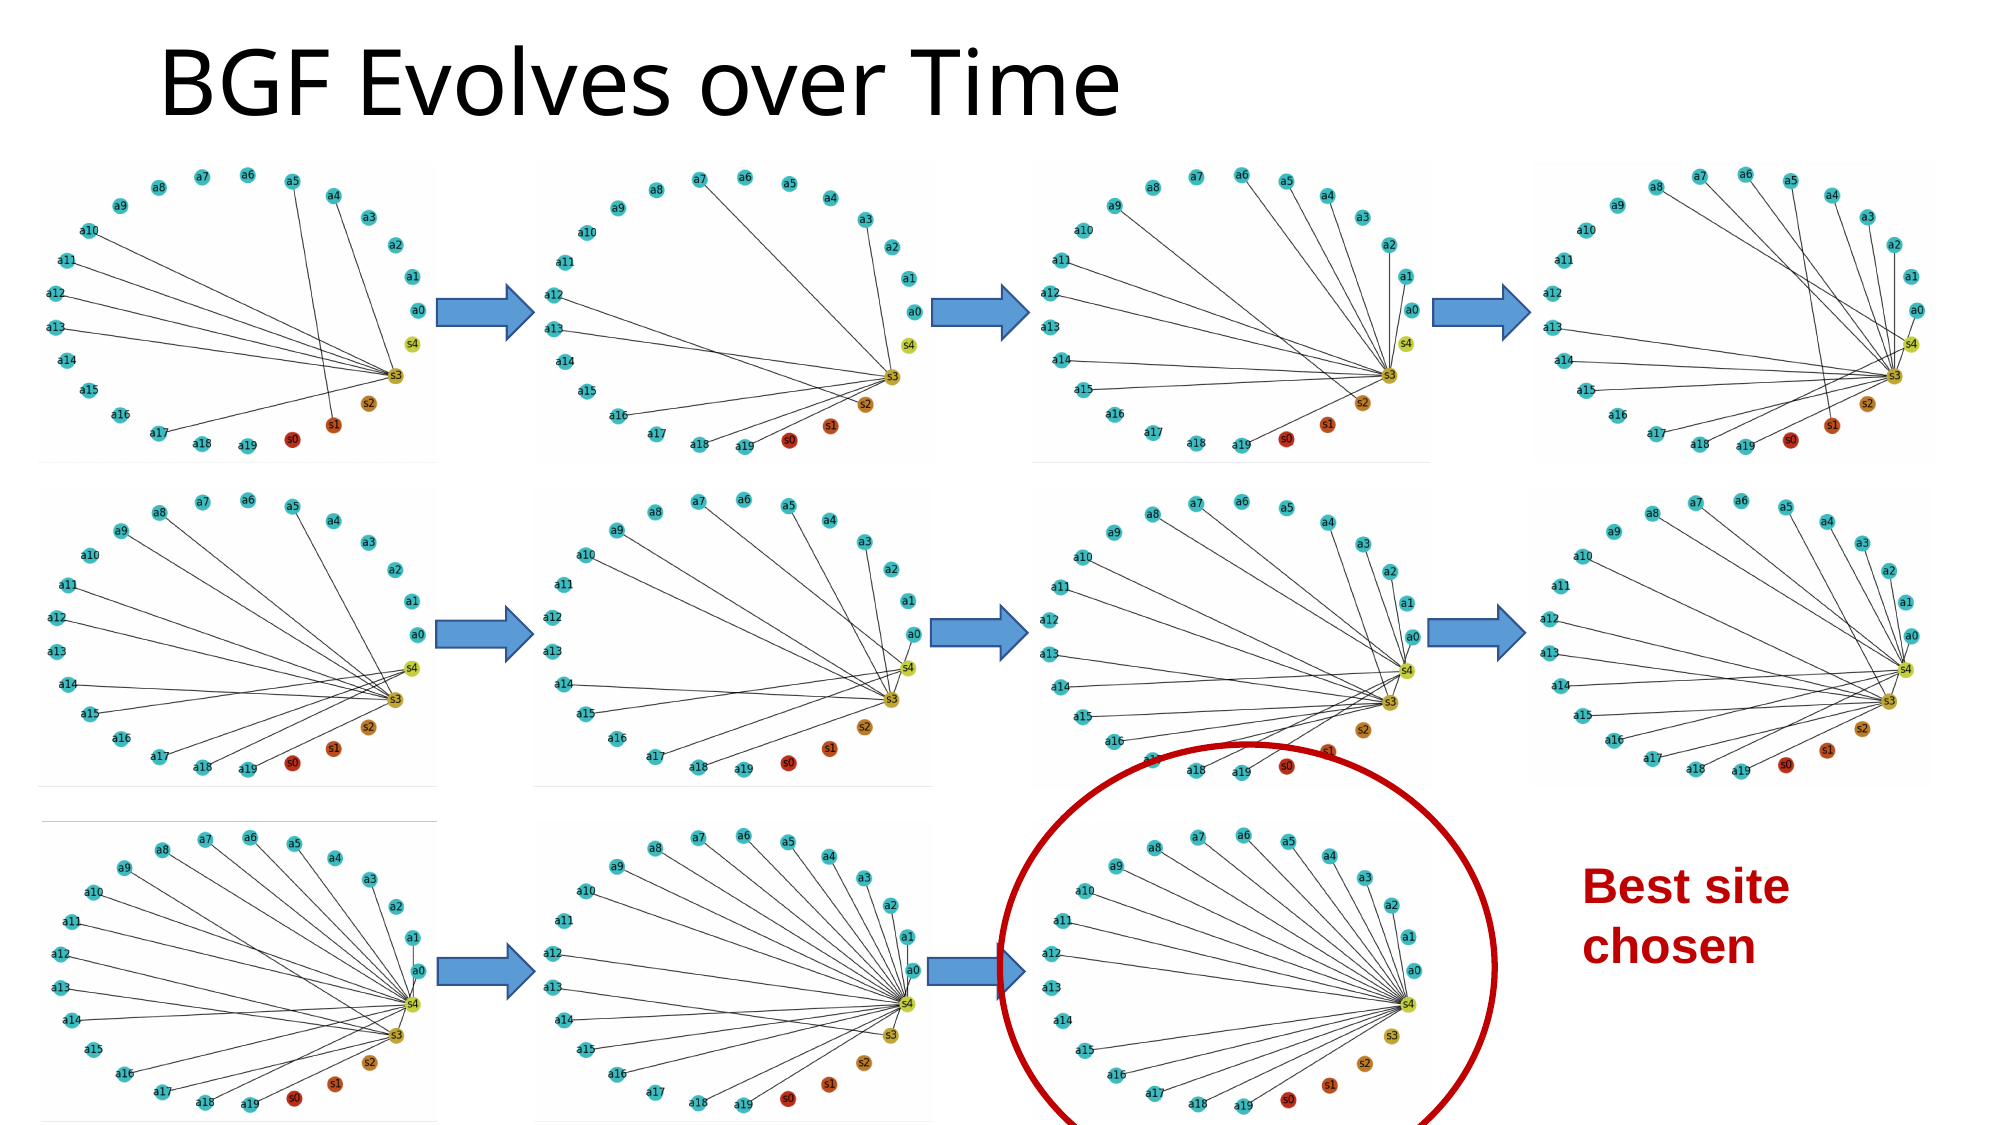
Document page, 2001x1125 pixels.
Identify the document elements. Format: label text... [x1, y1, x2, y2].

picture [42, 821, 437, 1122]
picture [1031, 488, 1431, 789]
picture [38, 162, 437, 463]
text_box [932, 605, 1028, 660]
title BGF Evolves over Time [137, 0, 1863, 195]
picture [534, 821, 933, 1122]
text_box Best site chosen [1562, 843, 1813, 984]
text_box [437, 607, 533, 662]
text_box [1431, 605, 1526, 660]
picture [1032, 162, 1430, 463]
picture [1530, 486, 1931, 787]
picture [535, 162, 934, 463]
text_box [437, 944, 534, 999]
text_box ... [437, 285, 534, 340]
text_box [934, 285, 1029, 340]
text_box [933, 944, 1001, 999]
text_box [1433, 285, 1531, 340]
picture [38, 486, 437, 787]
picture [1032, 821, 1433, 1122]
text_box [1060, 789, 1495, 1115]
text_box [999, 857, 1032, 1077]
picture [533, 486, 932, 787]
picture [1533, 162, 1936, 463]
